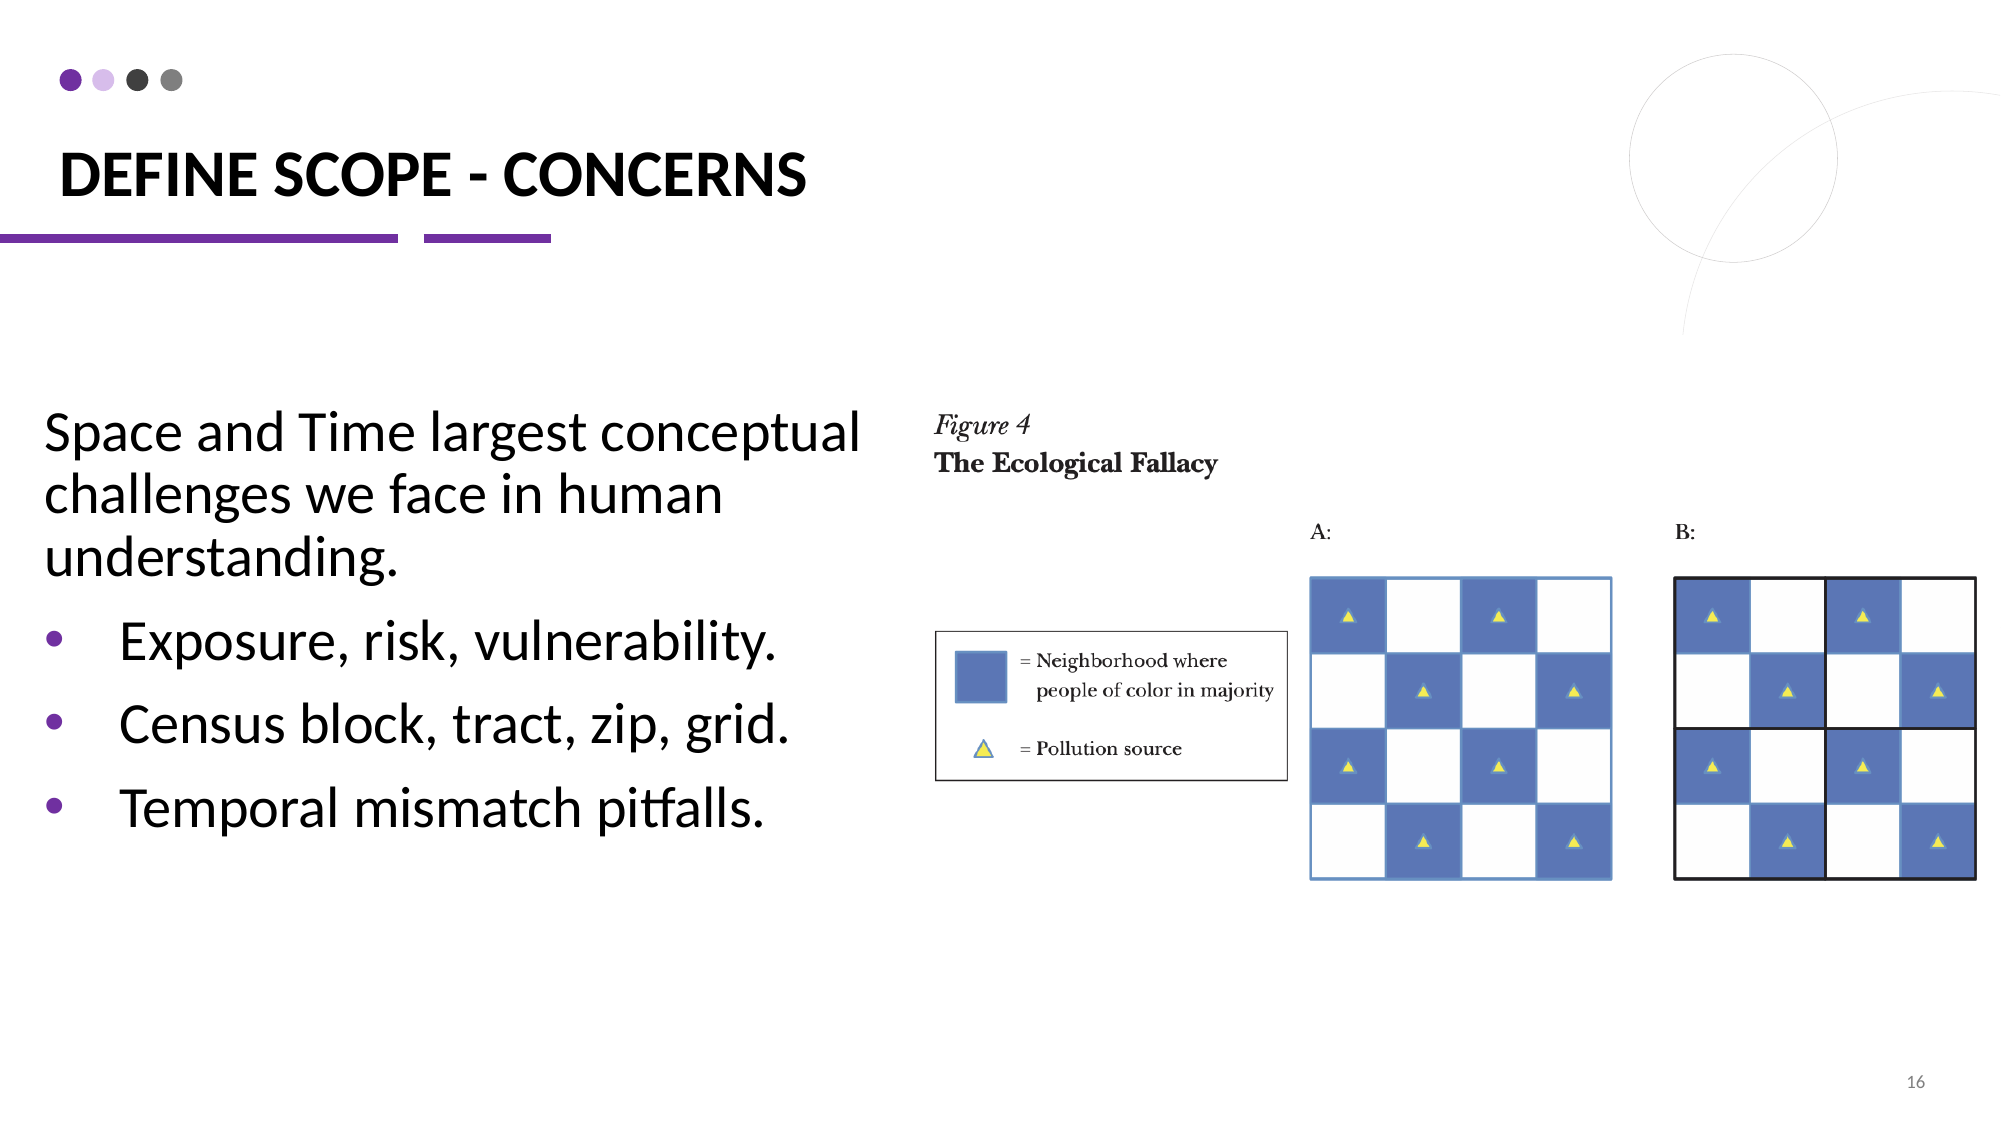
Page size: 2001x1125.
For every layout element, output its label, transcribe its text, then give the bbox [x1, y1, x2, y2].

title Define Scope - Concerns [59, 40, 833, 211]
list Space and Time largest conceptual challenges we face in human understanding. Exposure, risk, vulnerability. Census block, tract, zip, grid. Temporal mismatch pitfalls. [29, 393, 933, 972]
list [913, 335, 2000, 914]
slide_number 16 [1490, 1060, 1941, 1102]
